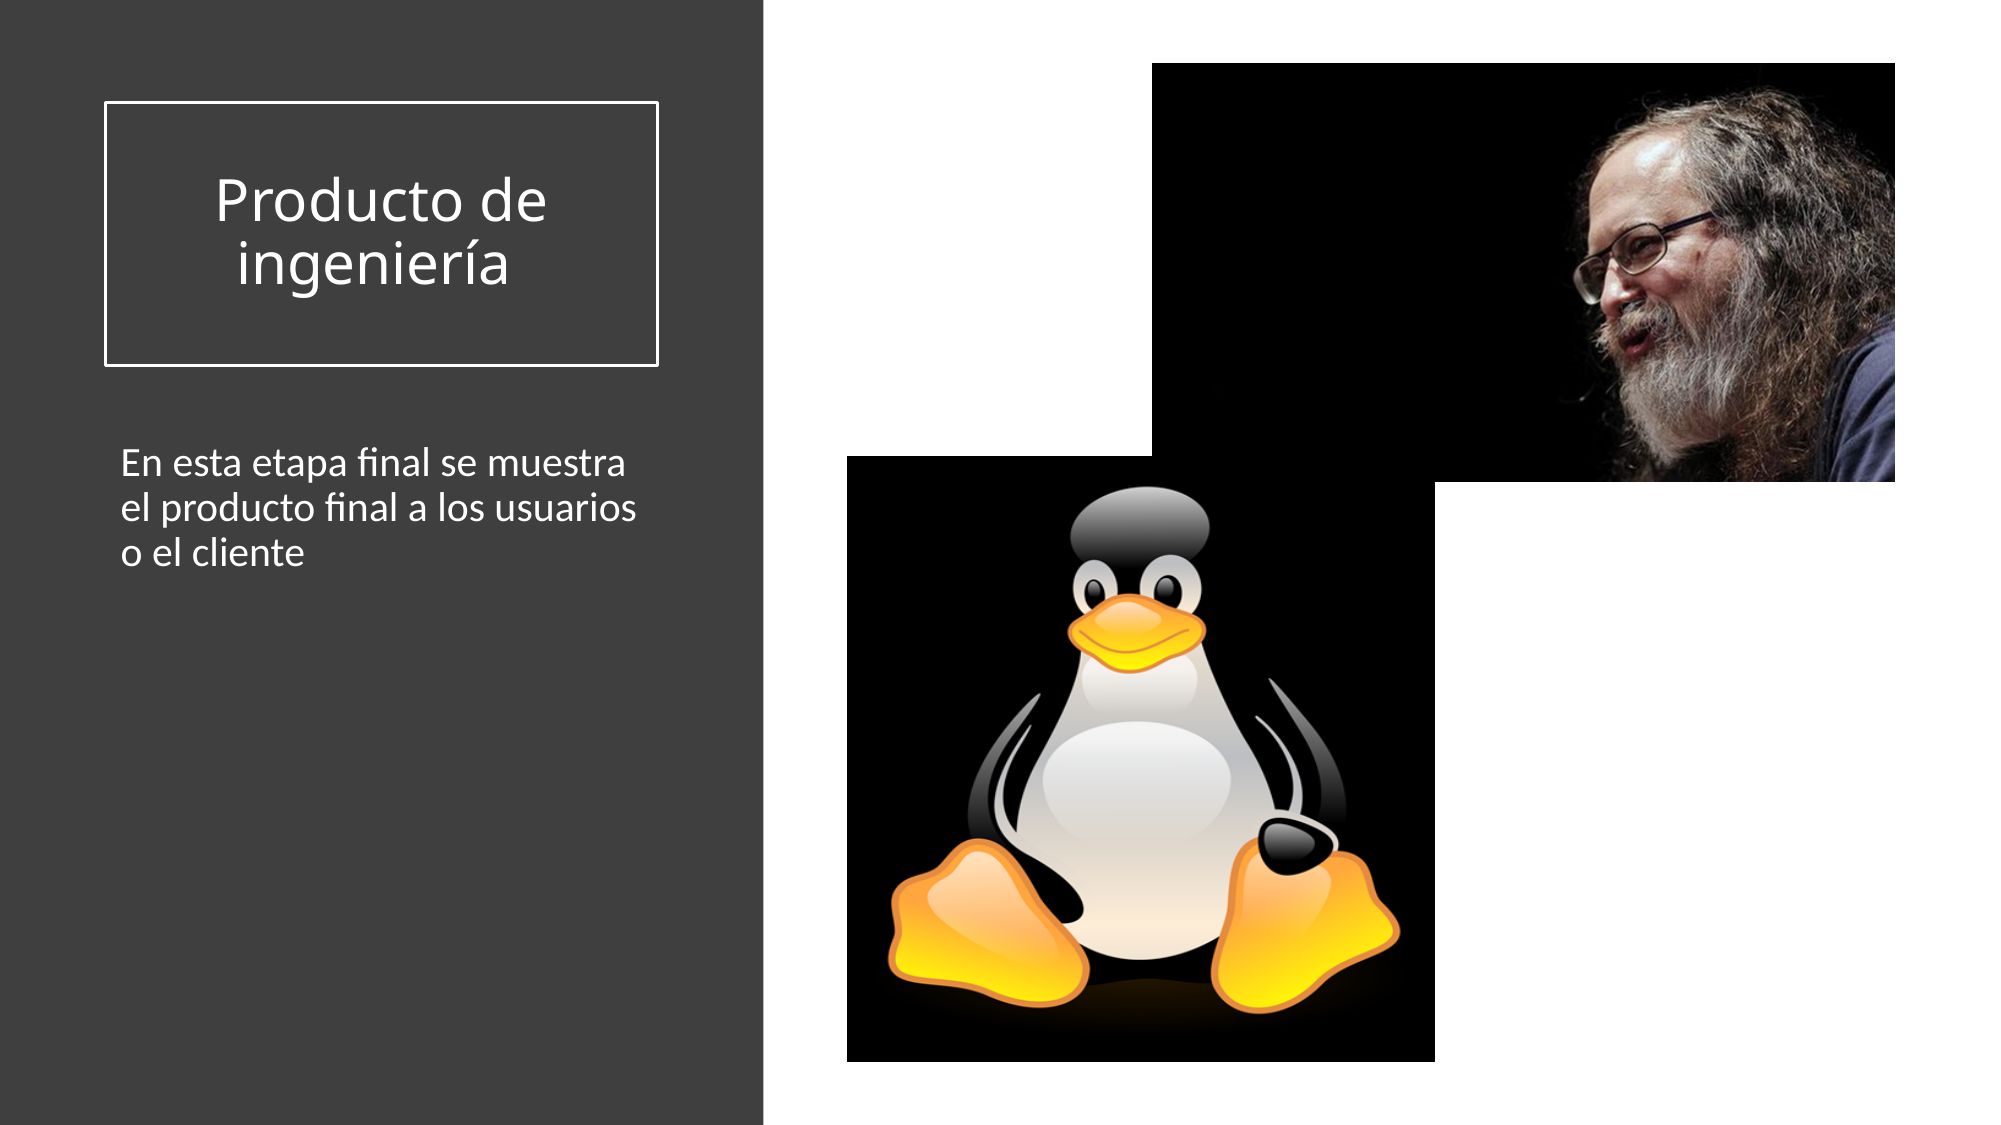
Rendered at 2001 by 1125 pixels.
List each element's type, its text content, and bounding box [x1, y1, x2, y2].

text_box [0, 0, 764, 1125]
title Producto de ingeniería [105, 102, 658, 366]
list En esta etapa final se muestra el producto final a los usuarios o el cliente [105, 432, 658, 994]
picture [847, 63, 1895, 1062]
